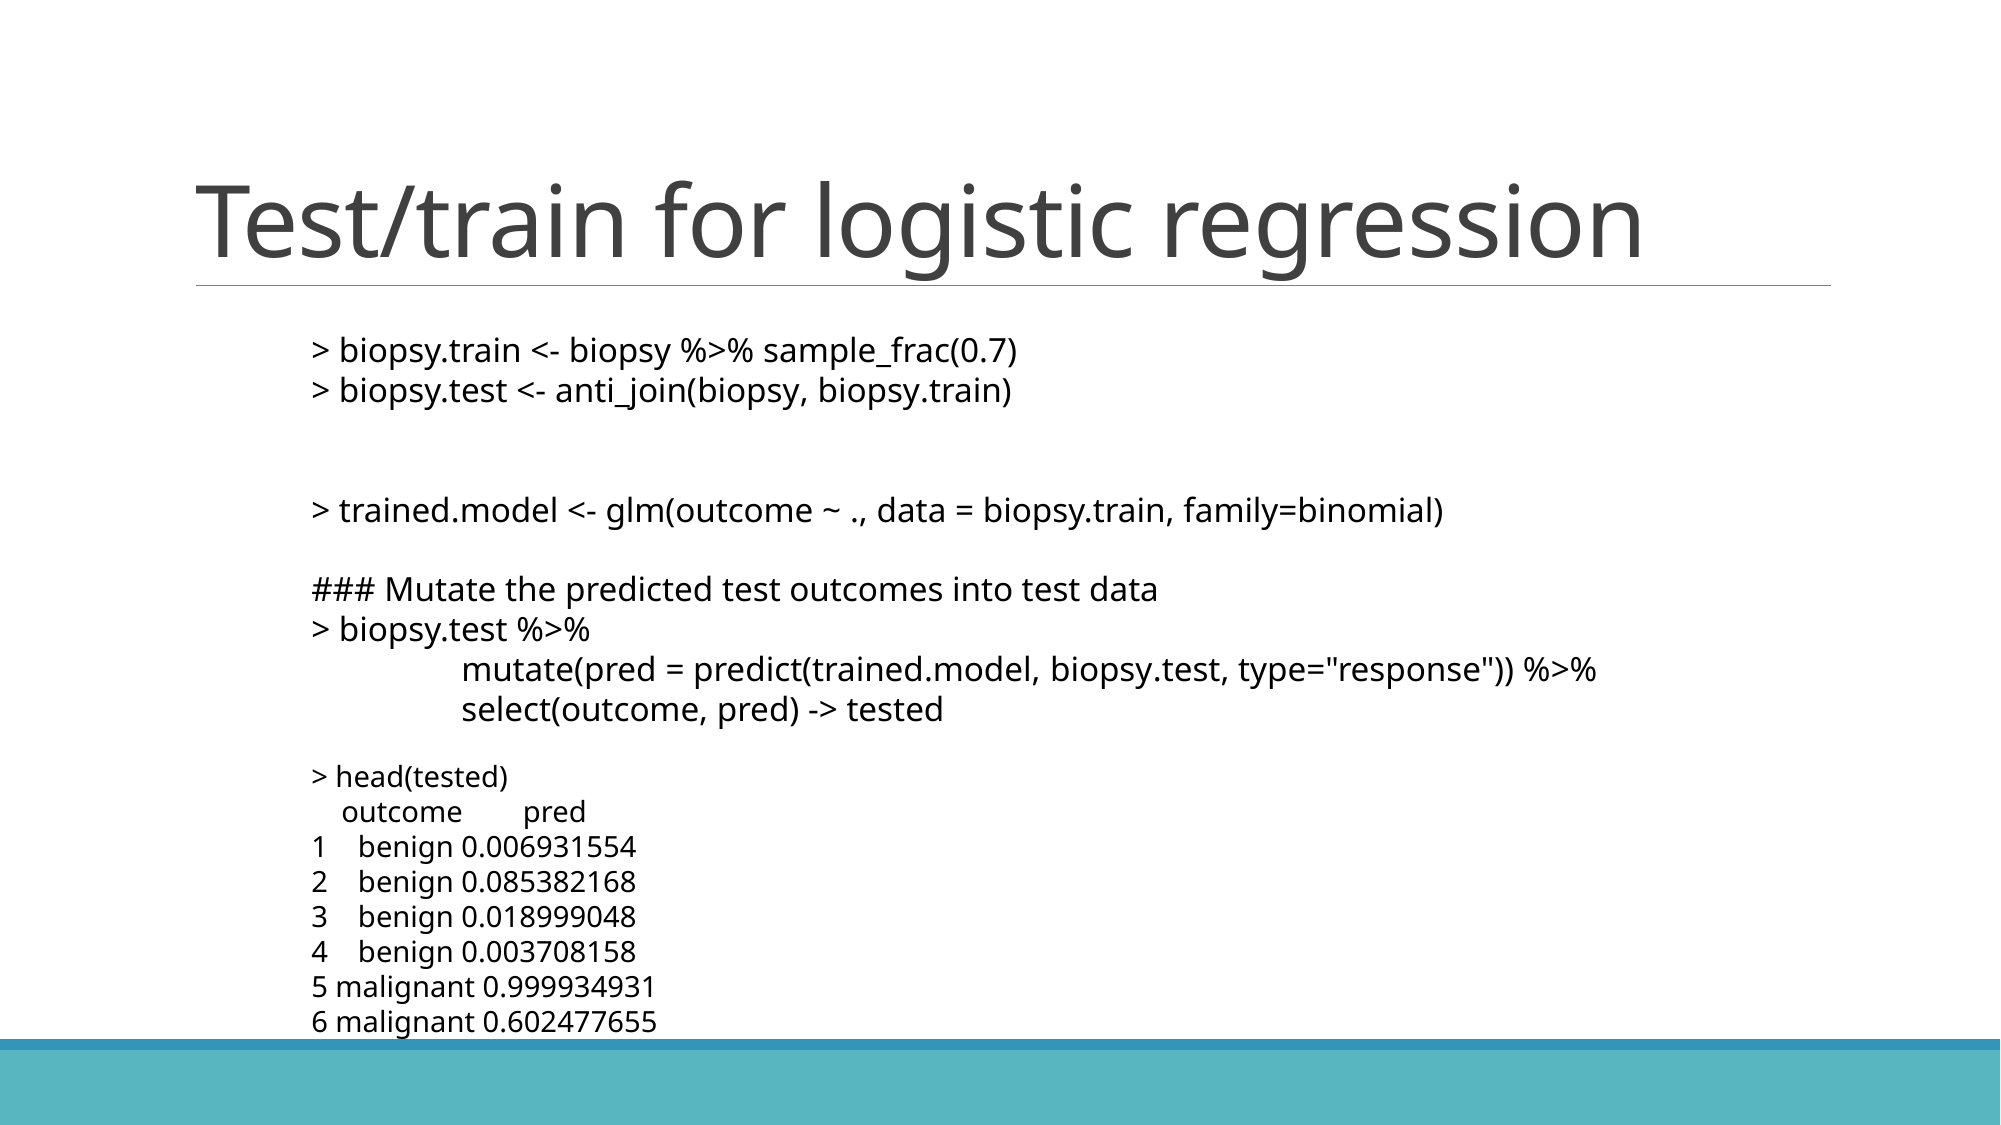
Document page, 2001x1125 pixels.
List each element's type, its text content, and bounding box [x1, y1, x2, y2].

text_box > biopsy.train <- biopsy %>% sample_frac(0.7) > biopsy.test <- anti_join(biopsy, biopsy.train) > trained.model <- glm(outcome ~ ., data = biopsy.train, family=binomial) ### Mutate the predicted test outcomes into test data > biopsy.test %>% mutate(pred = predict(trained.model, biopsy.test, type="response")) %>% select(outcome, pred) -> tested > head(tested) outcome pred 1 benign 0.006931554 2 benign 0.085382168 3 benign 0.018999048 4 benign 0.003708158 5 malignant 0.999934931 6 malignant 0.602477655 [296, 321, 1614, 1046]
title Test/train for logistic regression [180, 47, 1830, 285]
